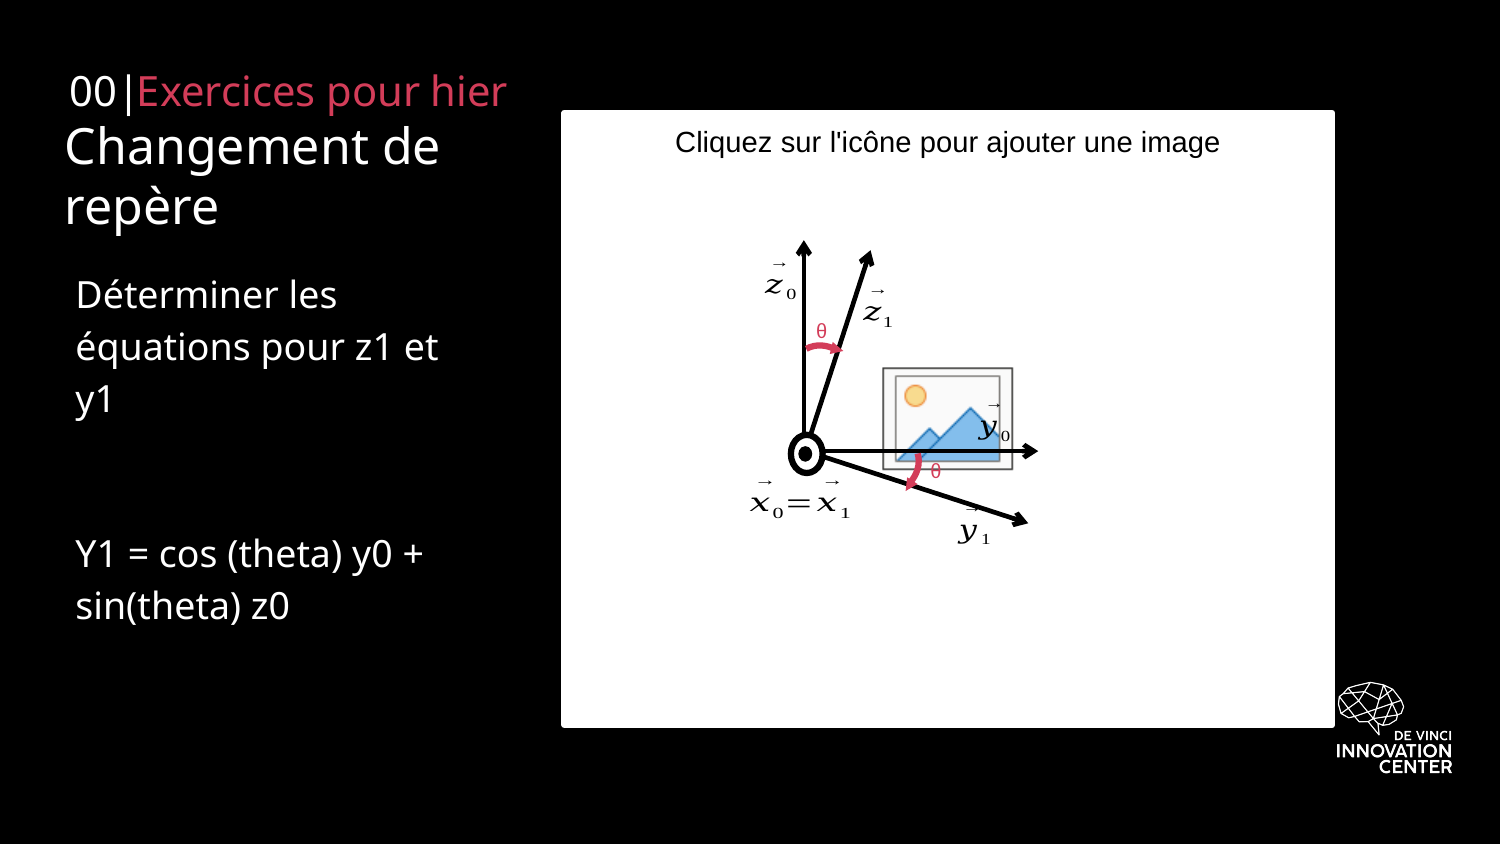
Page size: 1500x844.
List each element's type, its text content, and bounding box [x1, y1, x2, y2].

picture [1320, 656, 1471, 807]
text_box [829, 280, 1067, 492]
list 00| [35, 41, 103, 116]
title Changement de repère [49, 116, 511, 250]
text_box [835, 345, 842, 355]
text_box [905, 482, 912, 492]
picture [567, 115, 1329, 722]
list Exercices pour hier [103, 41, 625, 116]
